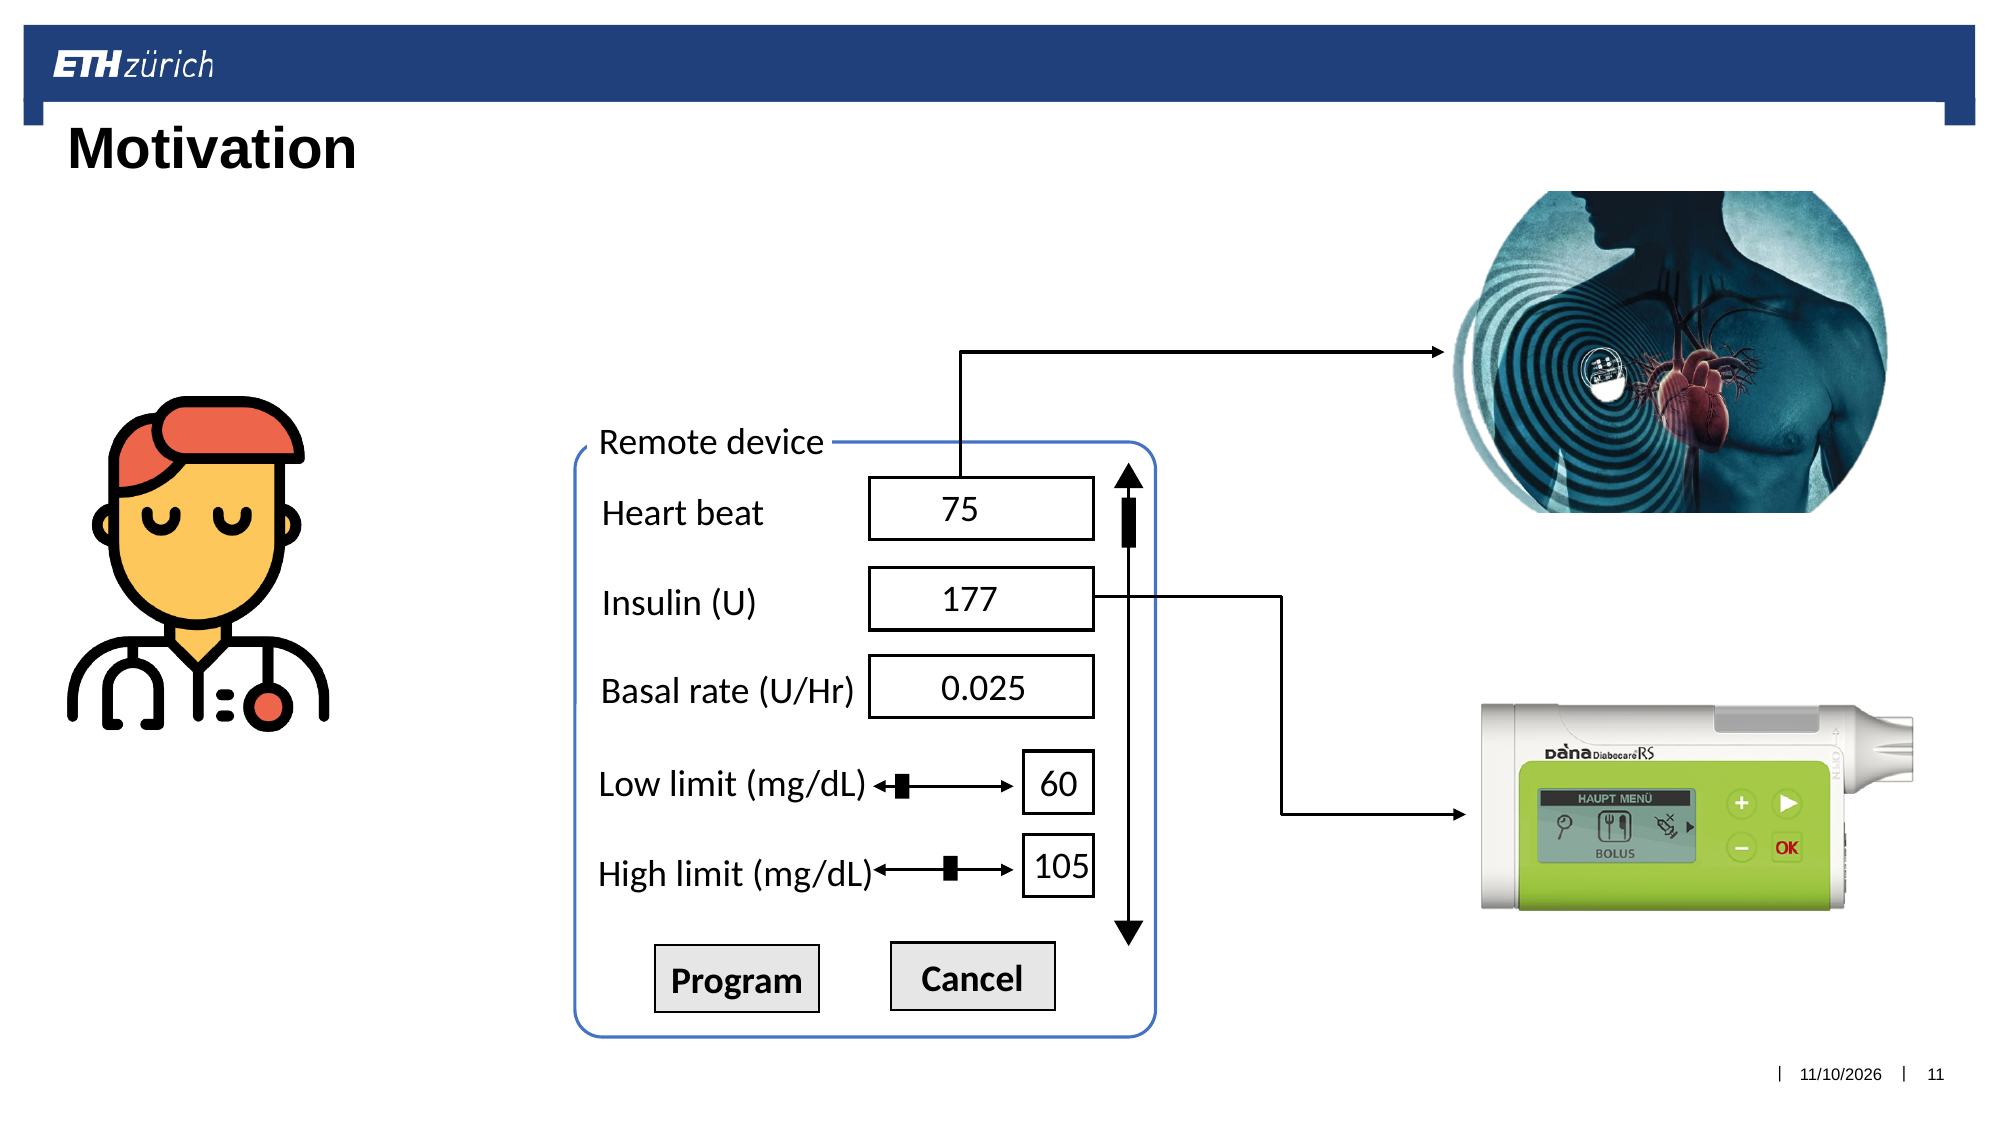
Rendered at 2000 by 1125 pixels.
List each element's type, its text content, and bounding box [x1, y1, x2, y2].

picture [29, 396, 366, 732]
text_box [1096, 596, 1467, 815]
picture [1444, 191, 1923, 513]
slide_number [1790, 1034, 1892, 1112]
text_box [574, 409, 1156, 1038]
picture [1478, 699, 1917, 919]
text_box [1139, 171, 1265, 595]
slide_number 11 [1906, 1034, 1966, 1112]
title Motivation [43, 101, 1937, 262]
